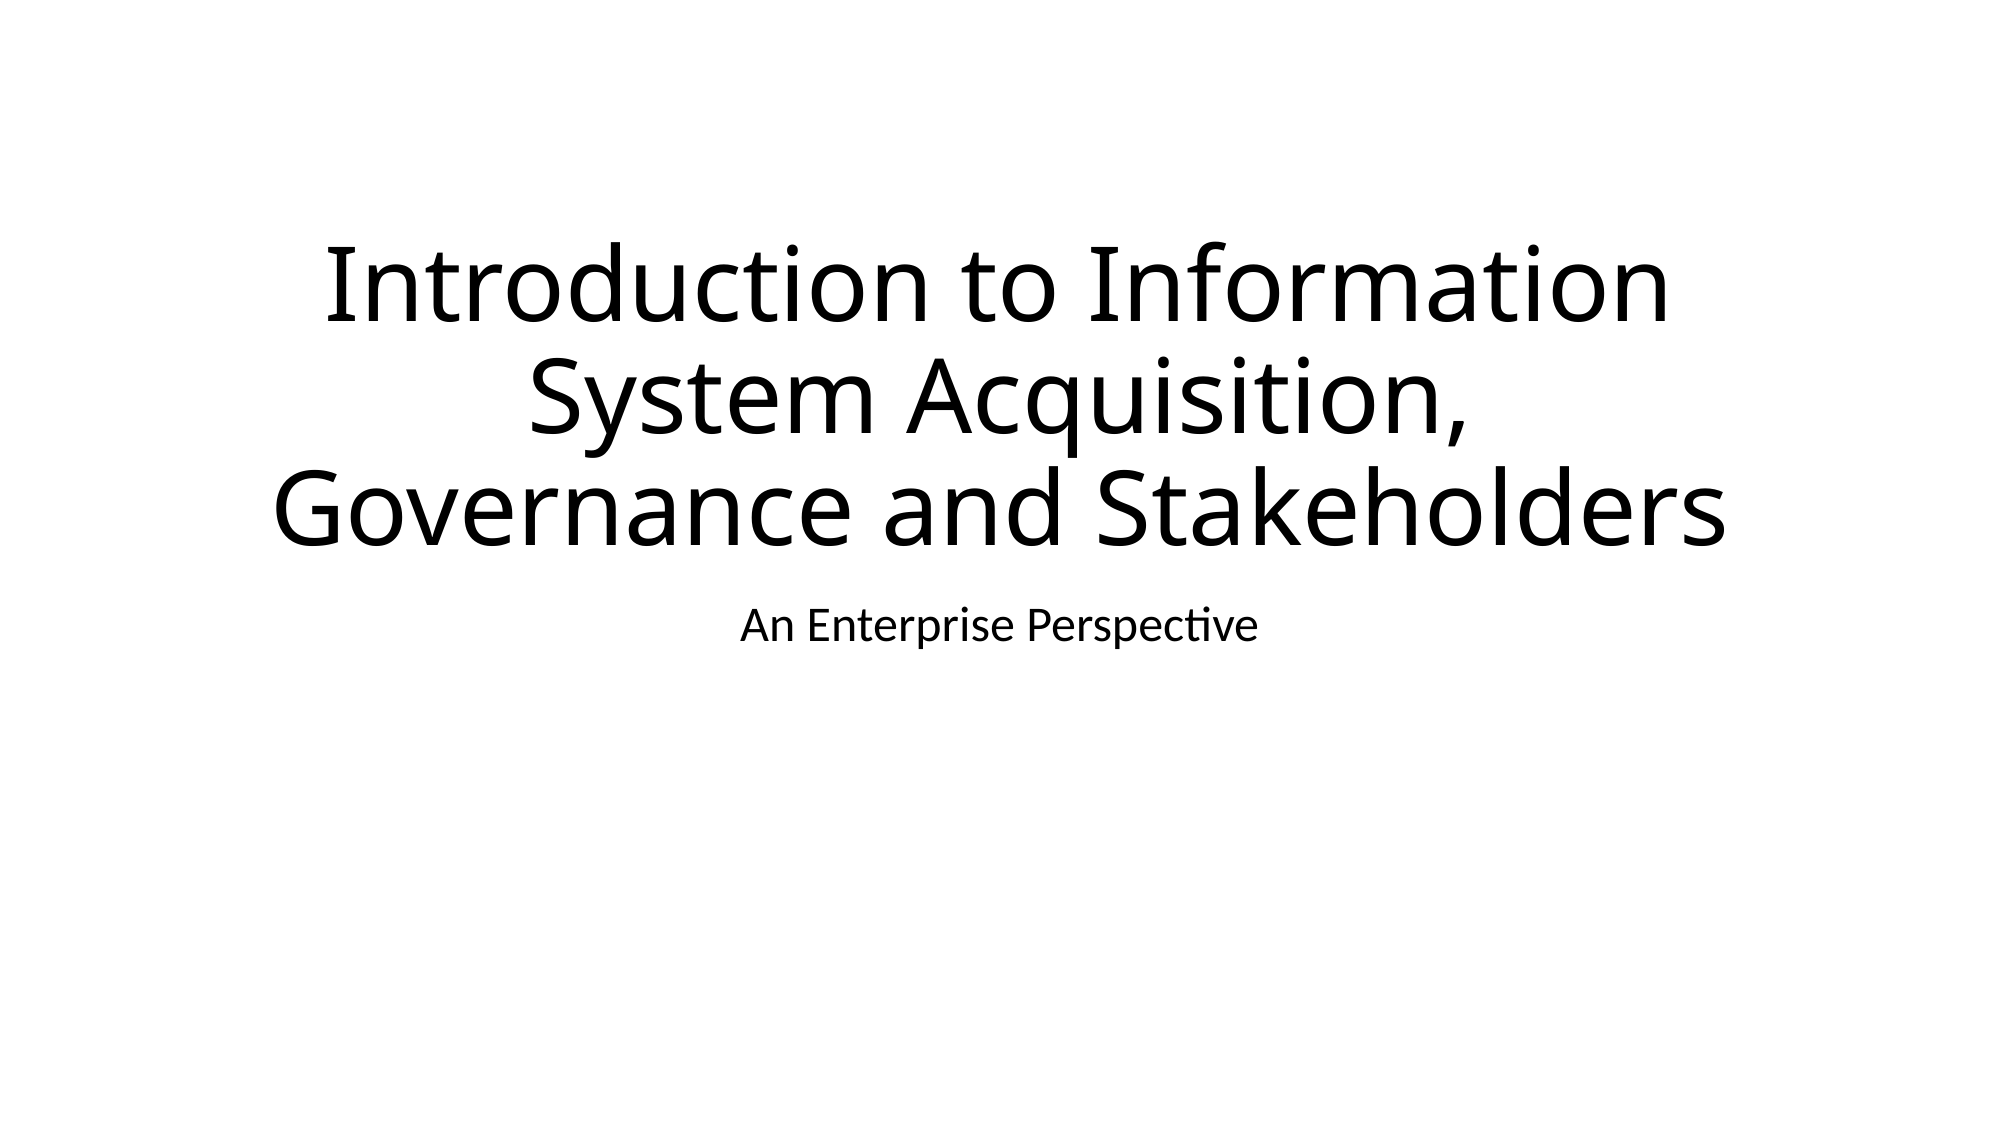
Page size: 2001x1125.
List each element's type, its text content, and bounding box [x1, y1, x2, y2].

subtitle An Enterprise Perspective [249, 590, 1750, 863]
title Introduction to Information System Acquisition, Governance and Stakeholders [249, 184, 1750, 576]
